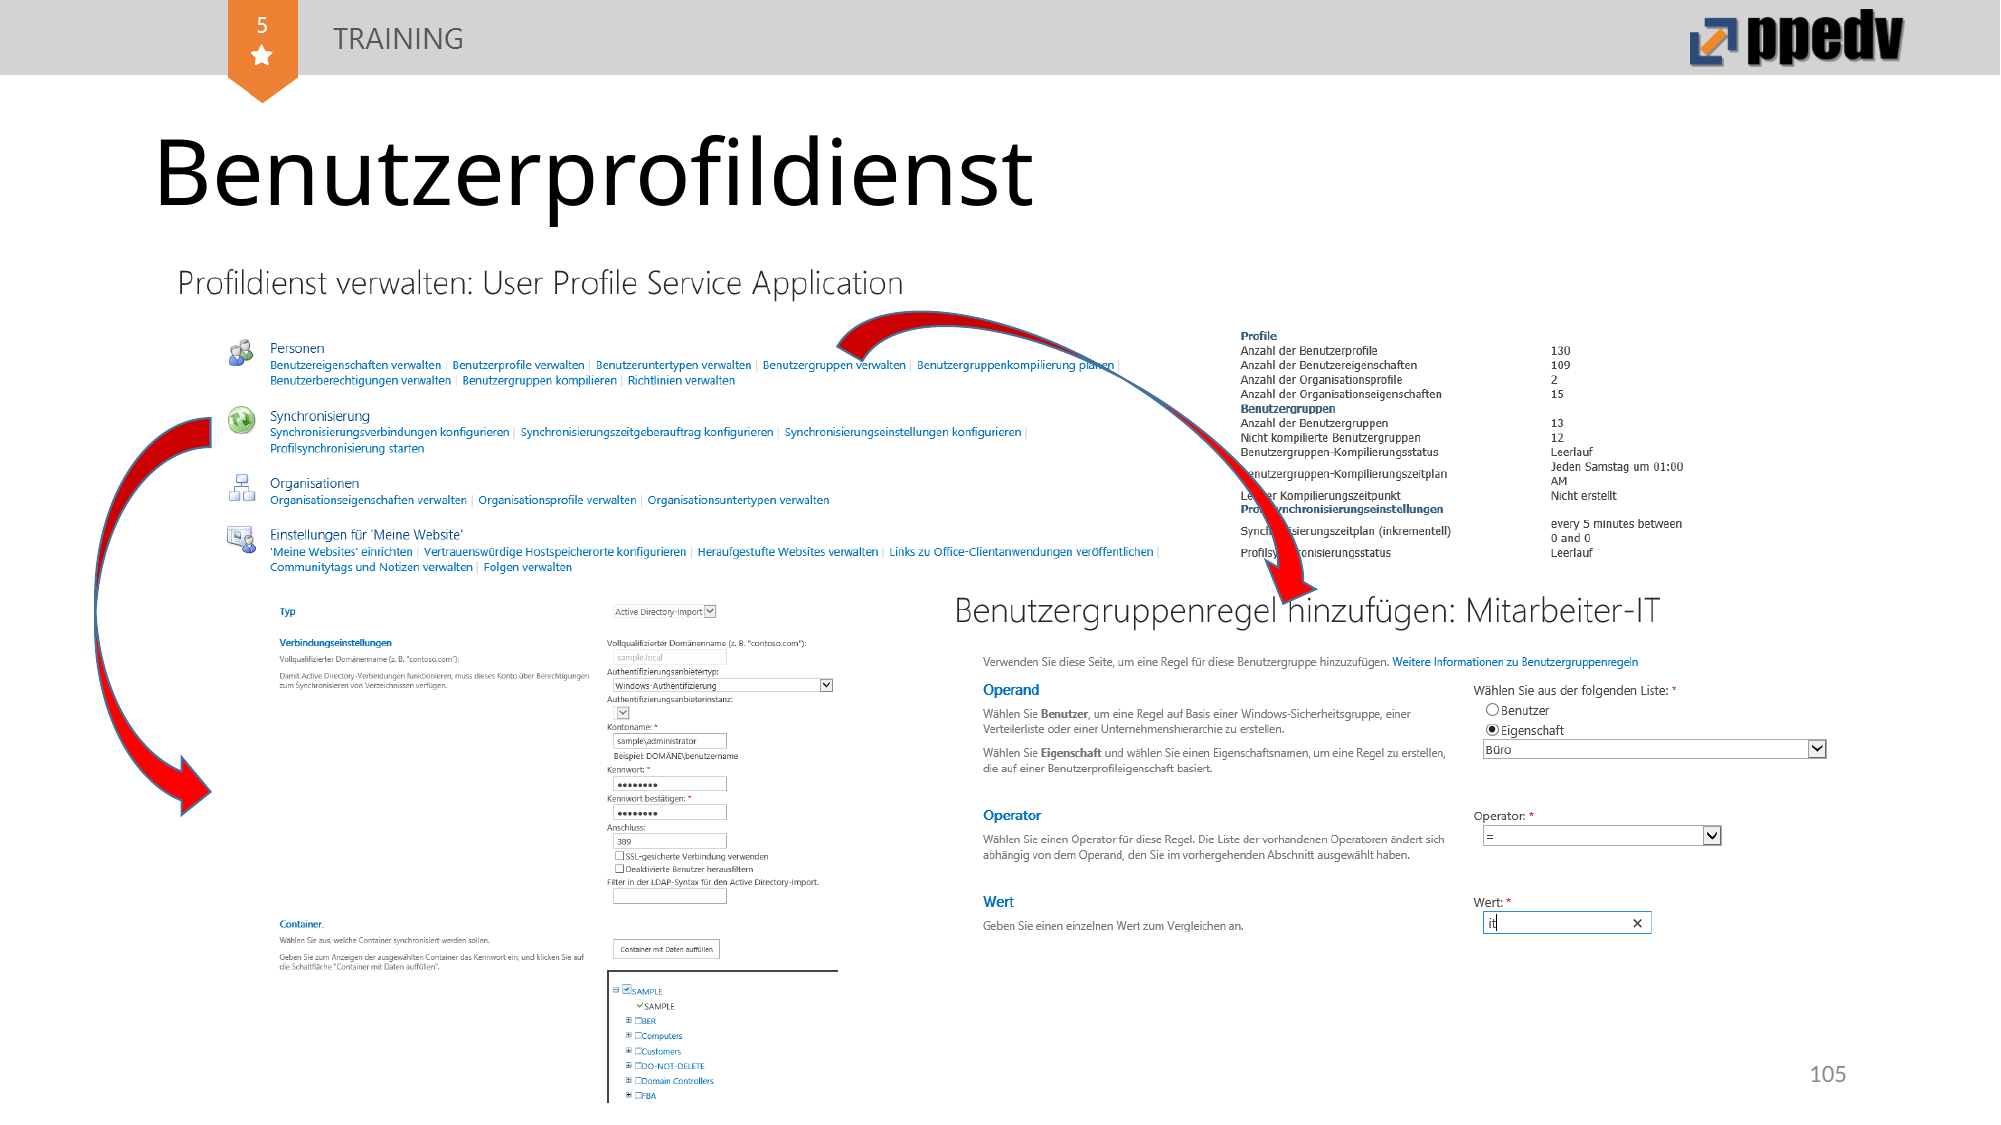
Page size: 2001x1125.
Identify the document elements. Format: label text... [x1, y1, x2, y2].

picture [948, 587, 1844, 977]
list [172, 259, 1693, 588]
title Benutzerprofildienst [137, 75, 1863, 278]
picture [276, 590, 838, 1103]
slide_number 105 [1412, 1042, 1863, 1103]
text_box [94, 427, 213, 818]
picture [0, 0, 2000, 104]
